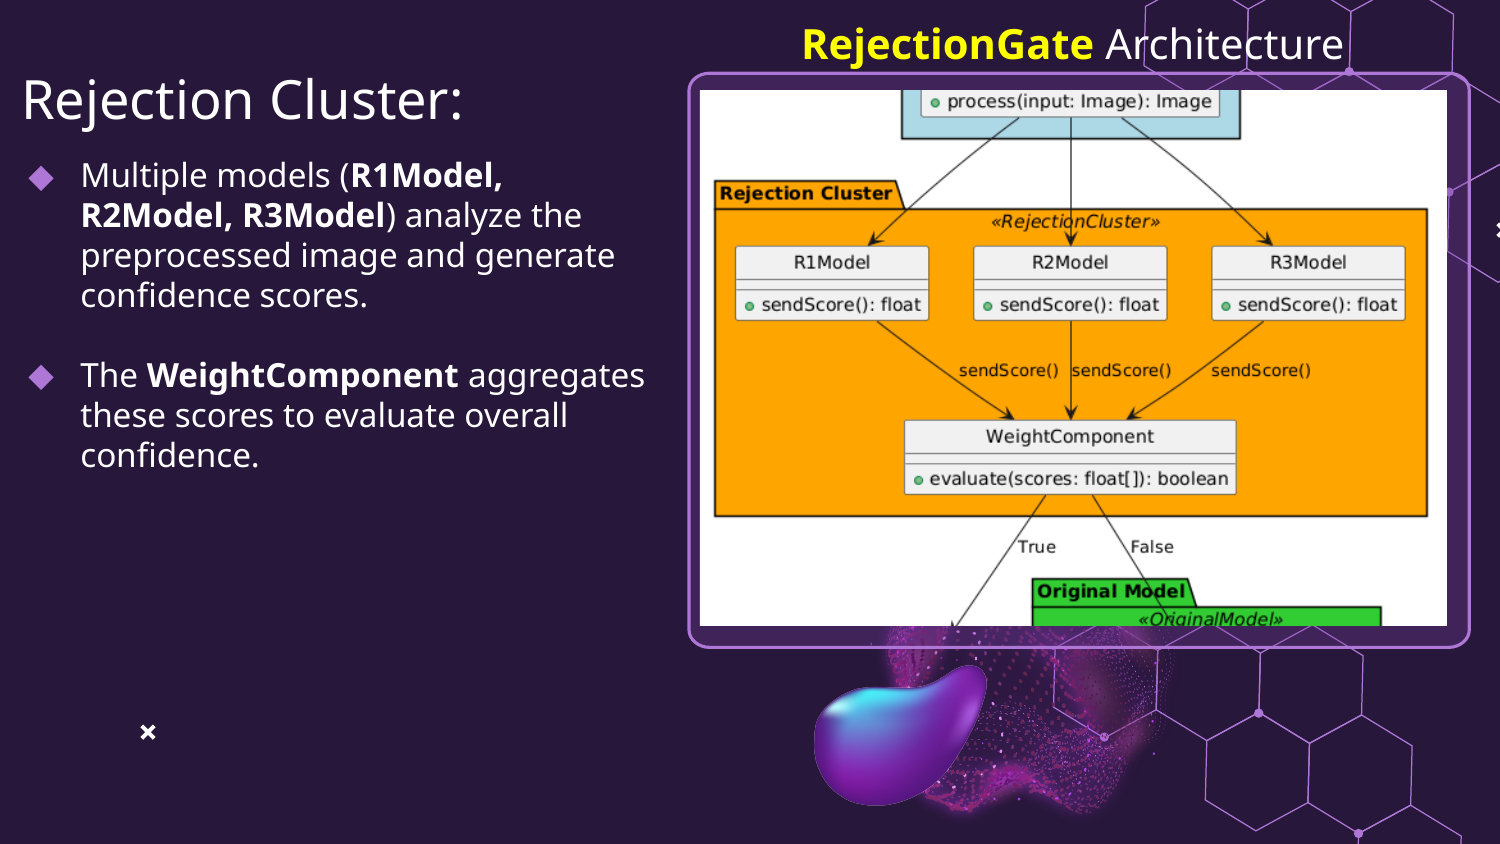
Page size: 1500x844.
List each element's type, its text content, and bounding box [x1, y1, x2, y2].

text_box RejectionGate Architecture [786, 2, 1500, 65]
title Rejection Cluster: [6, 50, 732, 145]
text_box Multiple models (R1Model, R2Model, R3Model) analyze the preprocessed image and generate confidence scores. The WeightComponent aggregates these scores to evaluate overall confidence. [0, 139, 672, 388]
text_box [141, 725, 155, 739]
picture [793, 648, 1186, 828]
picture [699, 90, 1453, 626]
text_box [688, 72, 1470, 648]
